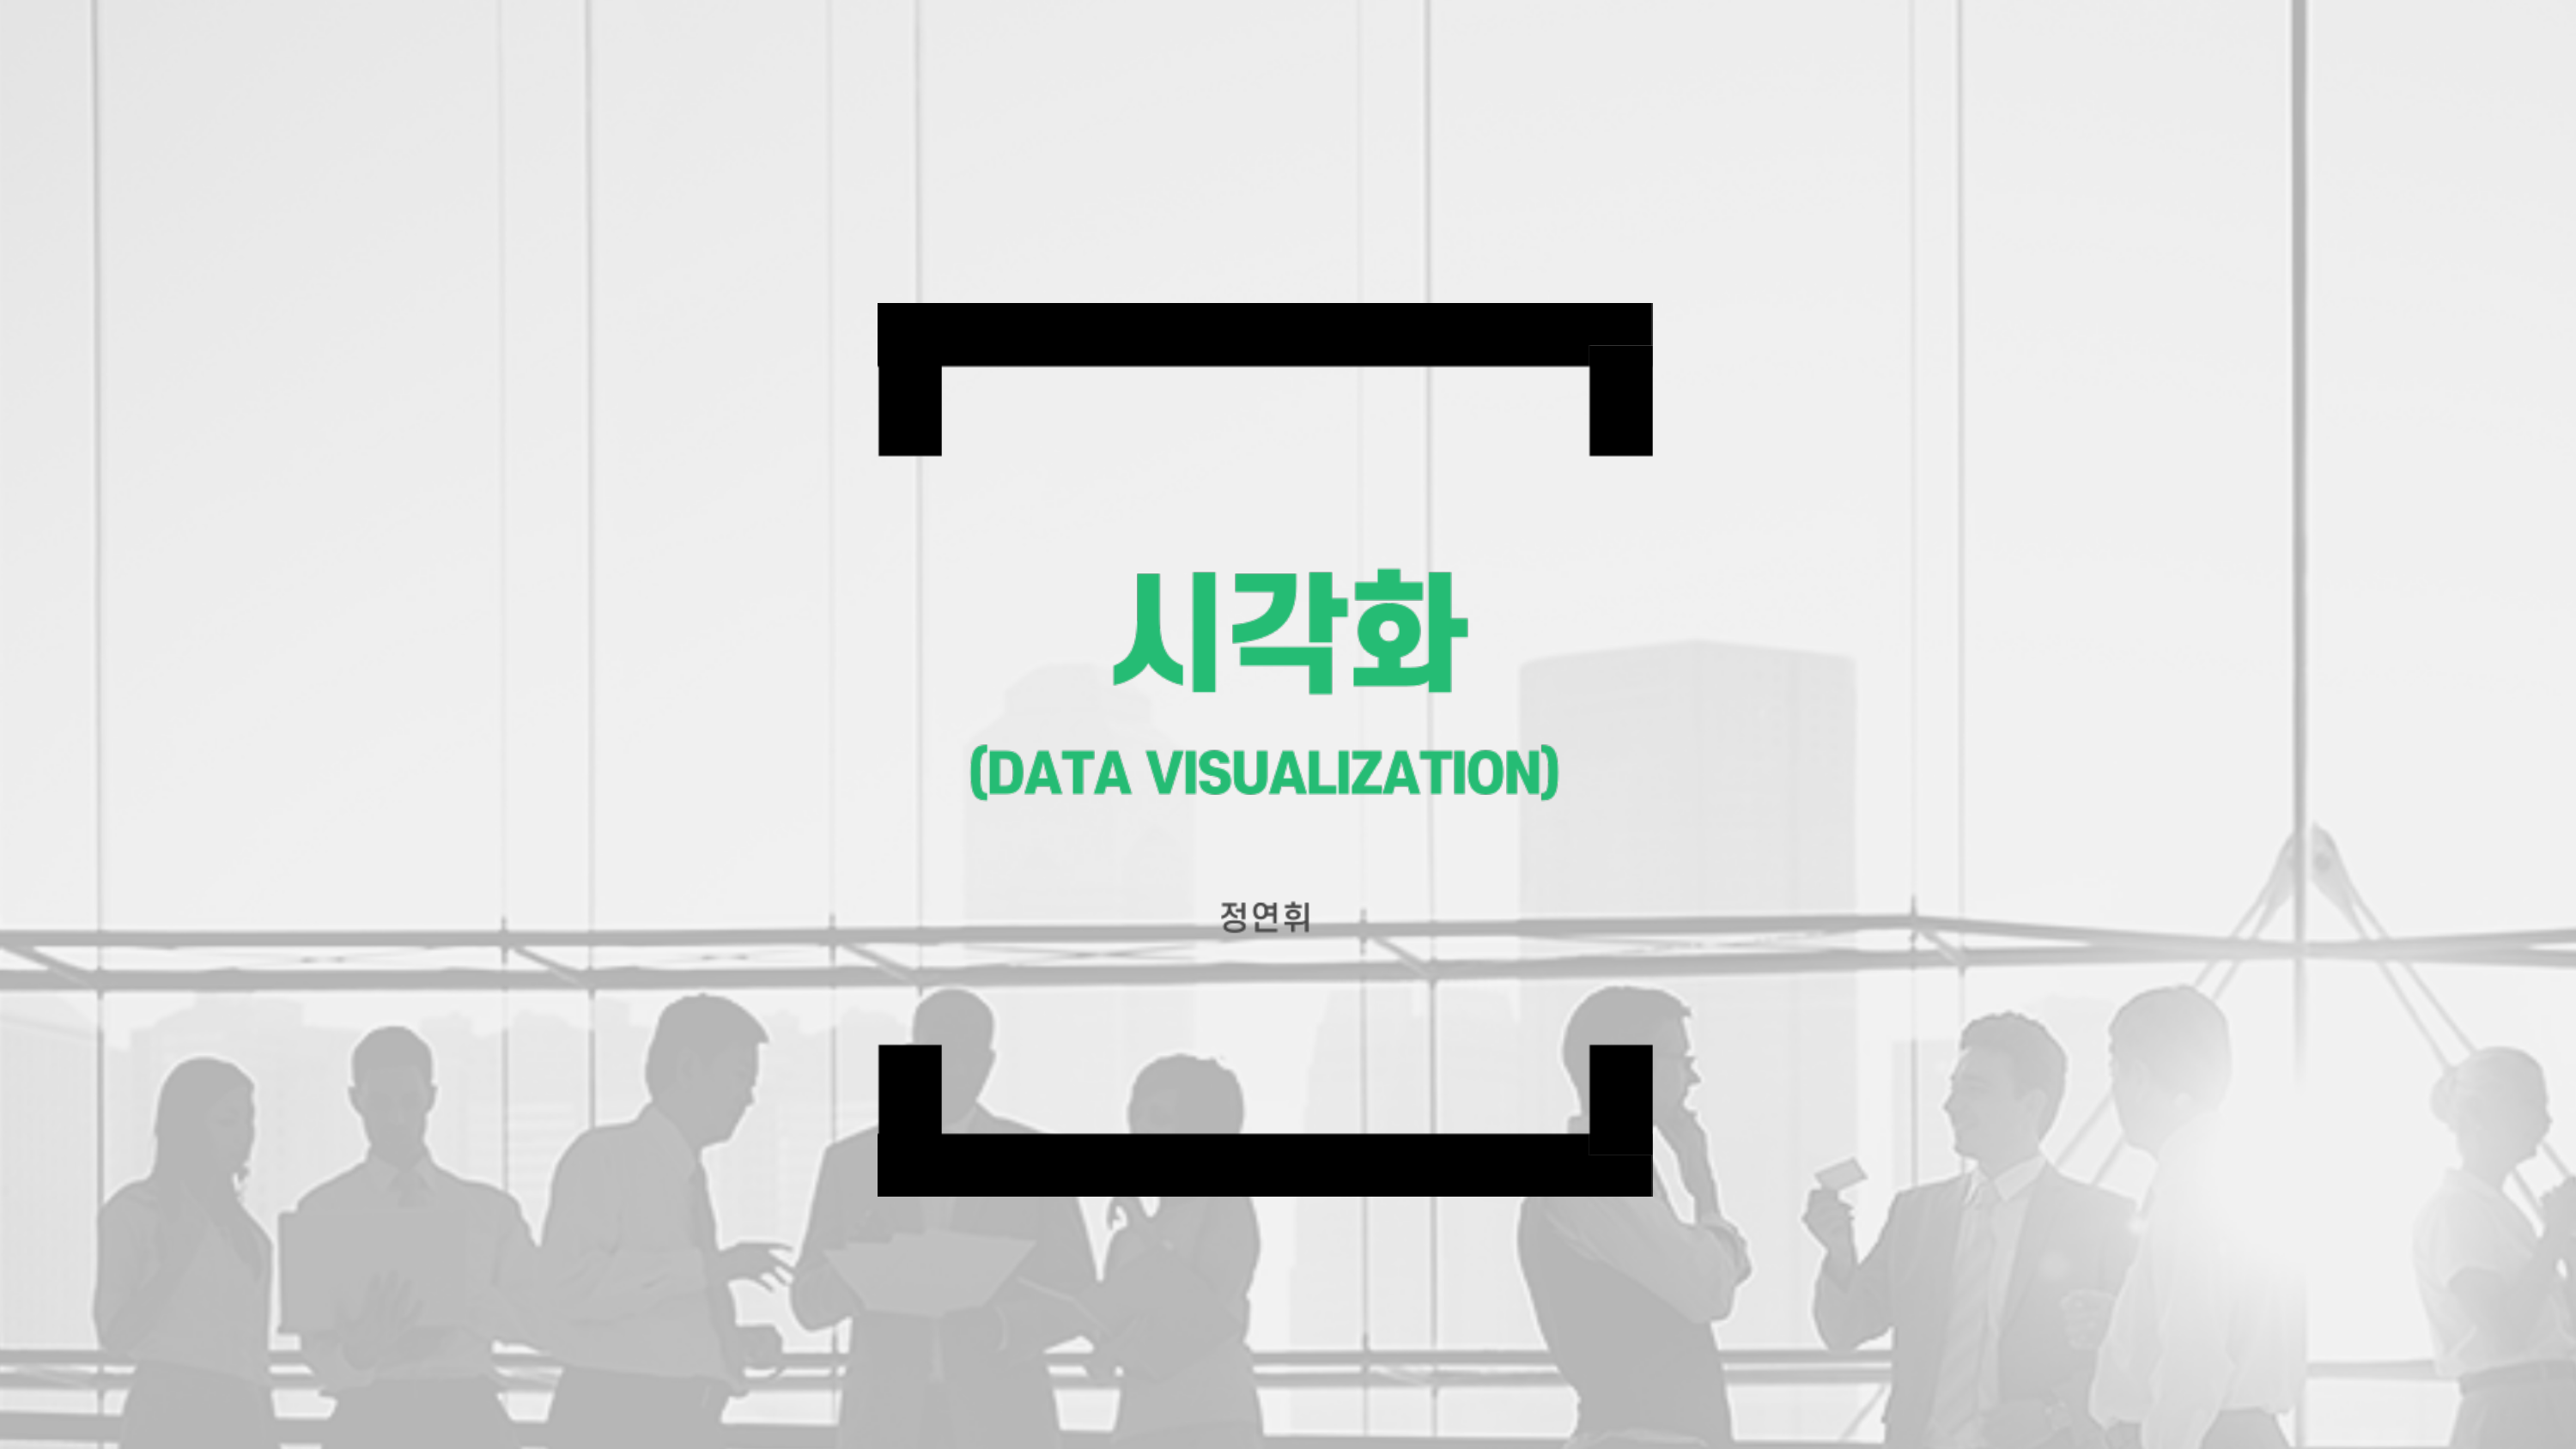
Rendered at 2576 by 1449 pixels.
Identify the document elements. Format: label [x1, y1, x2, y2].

text_box [877, 303, 1653, 457]
text_box [0, 0, 2576, 1449]
picture [882, 889, 1323, 947]
picture [809, 523, 1586, 826]
text_box [877, 1044, 1653, 1197]
